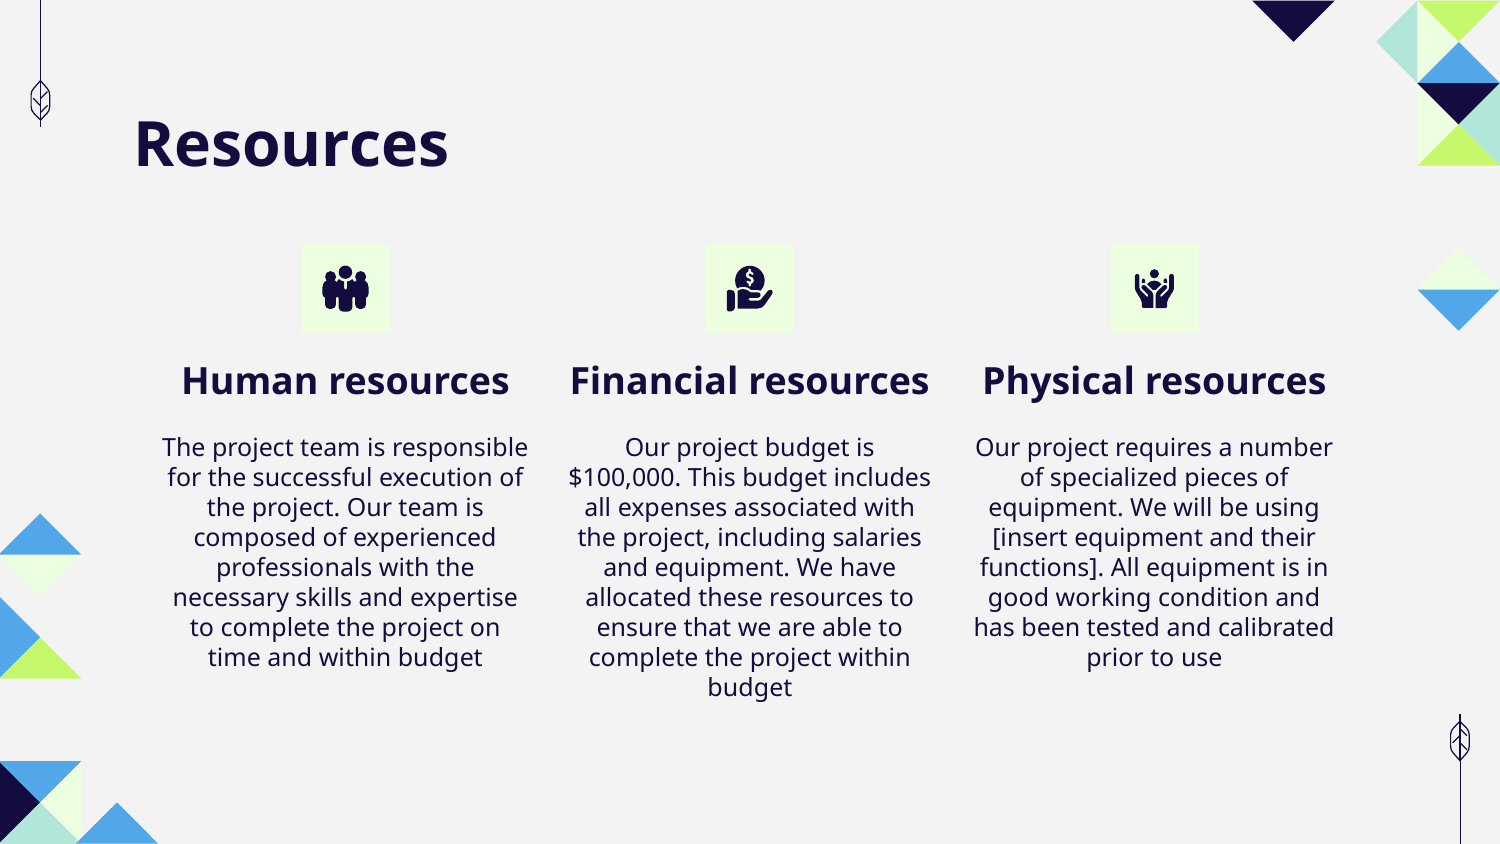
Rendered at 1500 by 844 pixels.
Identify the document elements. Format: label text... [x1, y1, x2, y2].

text_box [705, 244, 795, 333]
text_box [322, 265, 369, 312]
title Resources [118, 88, 1382, 183]
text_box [726, 265, 774, 312]
subtitle Physical resources [955, 333, 1354, 417]
text_box [301, 244, 390, 333]
subtitle Human resources [146, 333, 545, 416]
subtitle The project team is responsible for the successful execution of the project. Our team is composed of experienced professionals with the necessary skills and expertise to complete the project on time and within budget [146, 416, 545, 705]
subtitle Our project budget is $100,000. This budget includes all expenses associated with the project, including salaries and equipment. We have allocated these resources to ensure that we are able to complete the project within budget [551, 416, 949, 705]
text_box [1110, 244, 1199, 333]
subtitle Financial resources [551, 333, 949, 416]
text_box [1134, 268, 1175, 309]
subtitle Our project requires a number of specialized pieces of equipment. We will be using [insert equipment and their functions]. All equipment is in good working condition and has been tested and calibrated prior to use [955, 417, 1354, 705]
